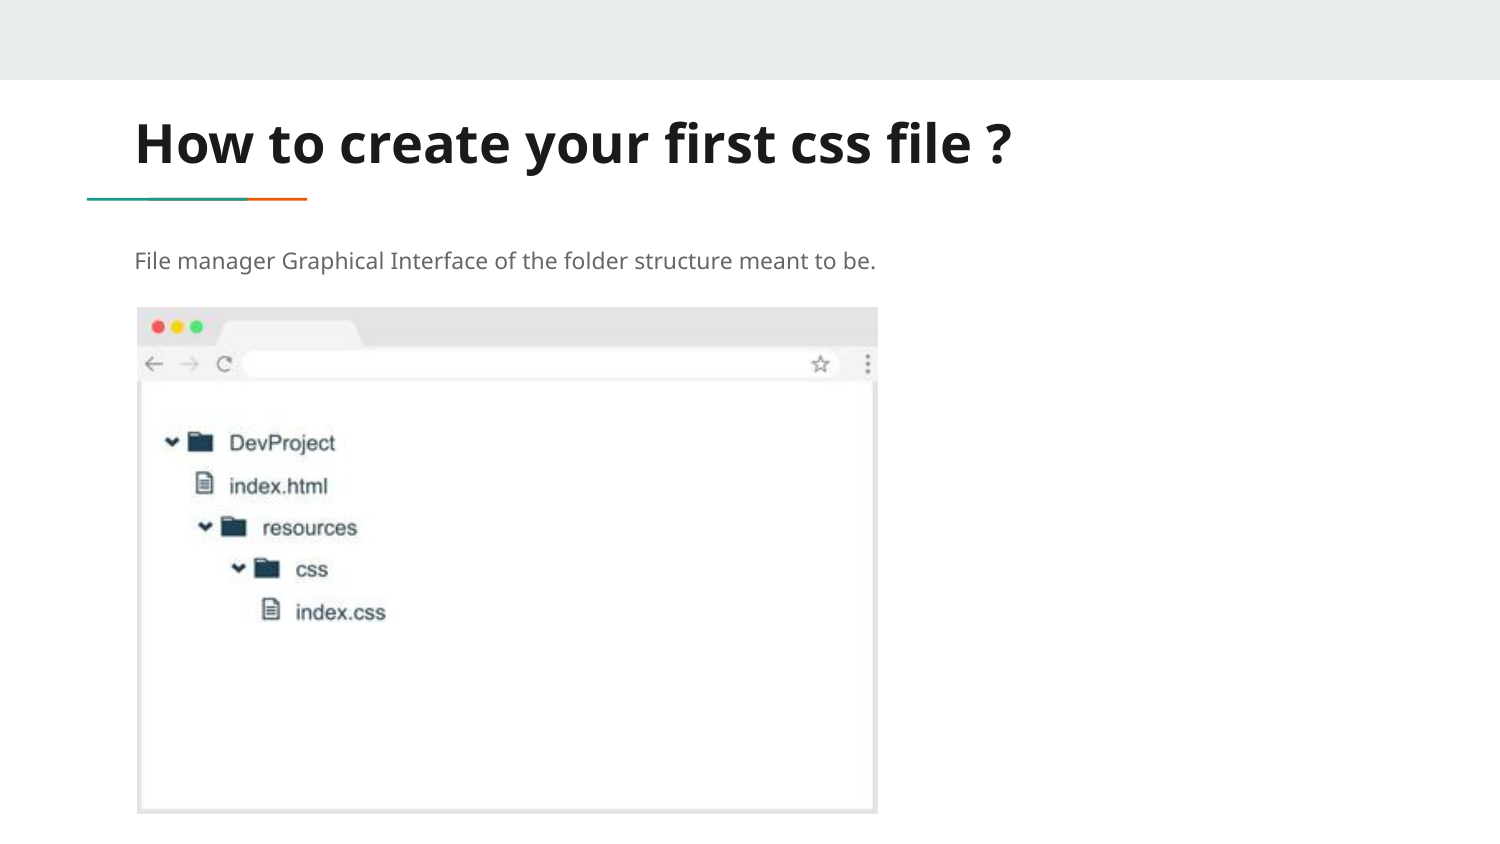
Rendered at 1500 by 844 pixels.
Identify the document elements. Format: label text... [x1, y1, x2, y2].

title How to create your first css file ? [119, 94, 1381, 183]
picture [136, 306, 878, 814]
list File manager Graphical Interface of the folder structure meant to be. [119, 227, 1381, 294]
